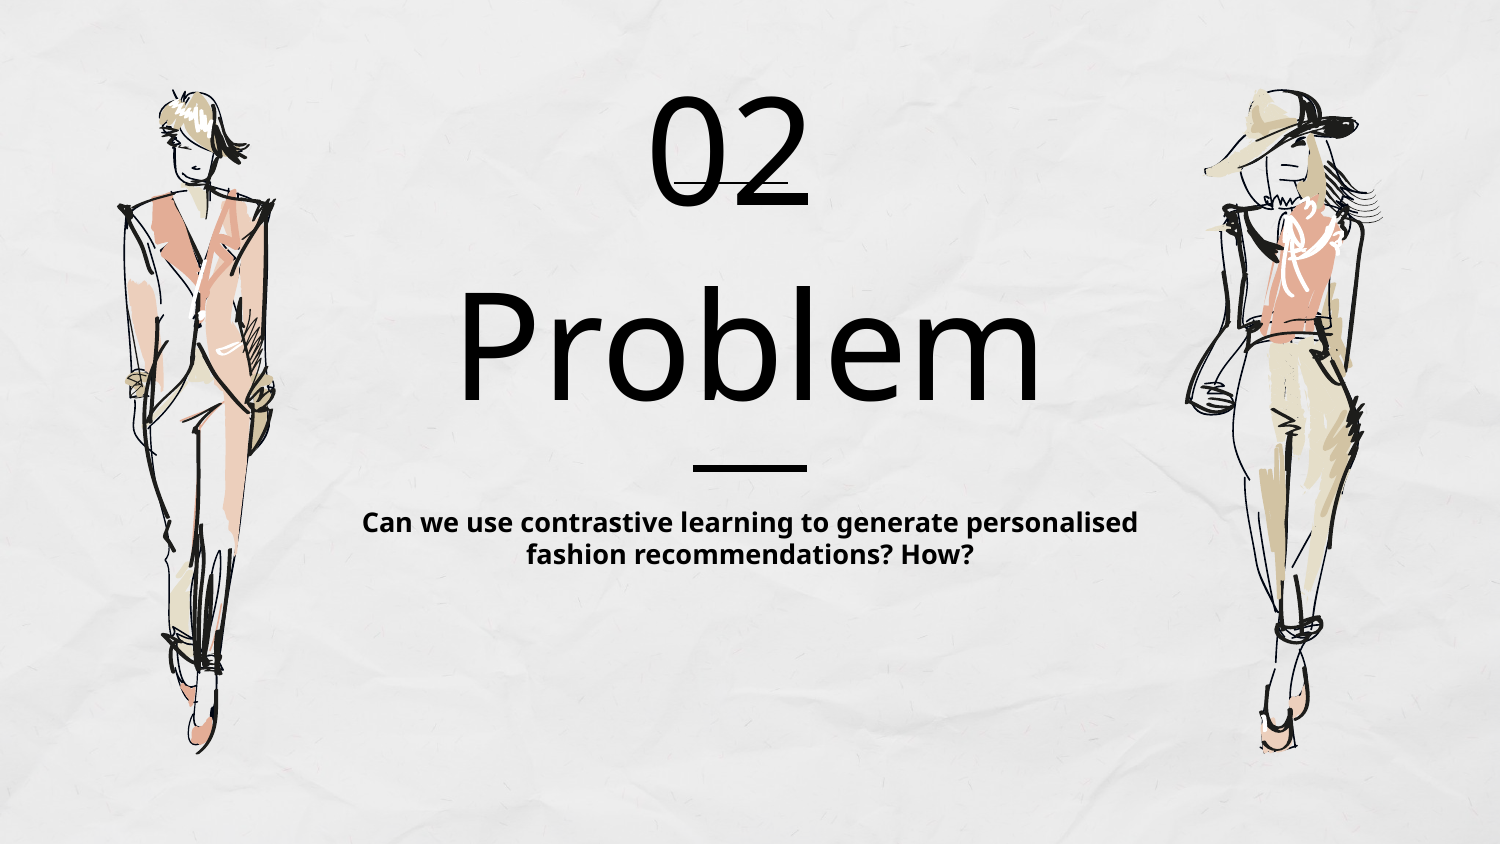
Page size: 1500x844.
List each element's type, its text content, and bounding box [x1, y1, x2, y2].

subtitle Can we use contrastive learning to generate personalised fashion recommendations? How? [342, 490, 1158, 596]
title 02 [608, 52, 853, 239]
title Problem [342, 248, 1158, 446]
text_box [1184, 88, 1384, 755]
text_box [116, 88, 277, 755]
